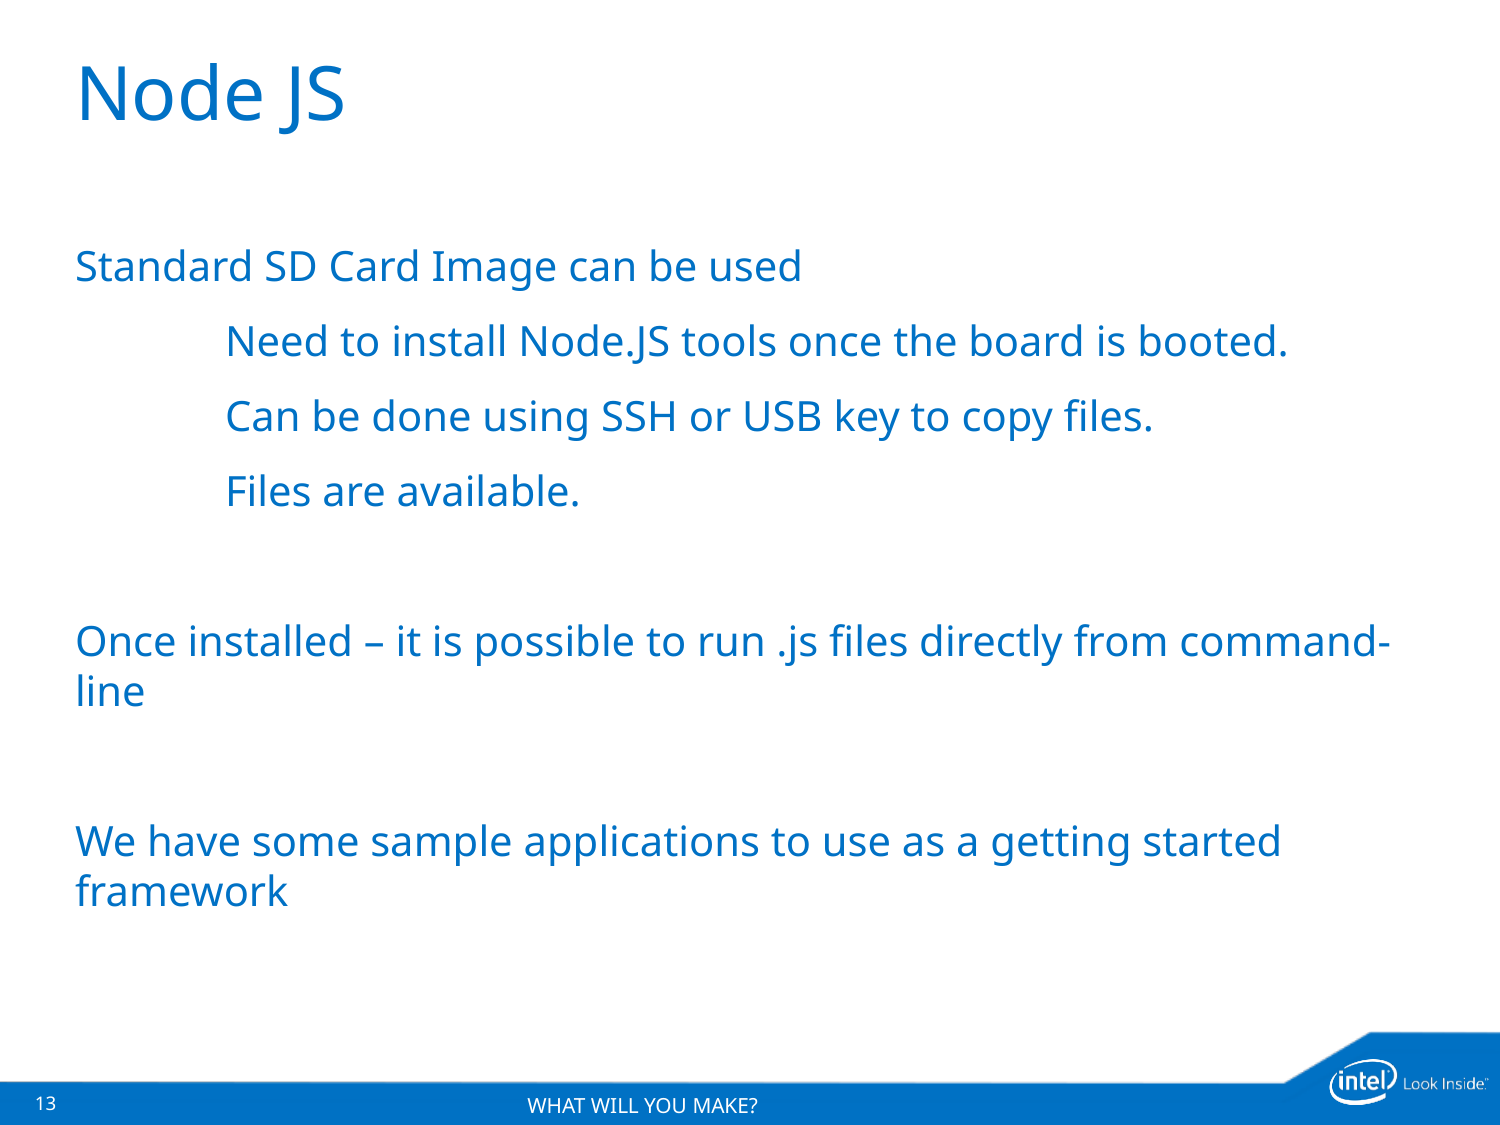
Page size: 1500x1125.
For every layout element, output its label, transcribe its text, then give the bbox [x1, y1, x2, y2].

title Node JS [75, 37, 1425, 143]
picture [0, 1031, 1500, 1125]
list Standard SD Card Image can be used Need to install Node.JS tools once the board is booted. Can be done using SSH or USB key to copy files. Files are available. Once installed – it is possible to run .js files directly from command-line We have some sample applications to use as a getting started framework [75, 164, 1459, 989]
